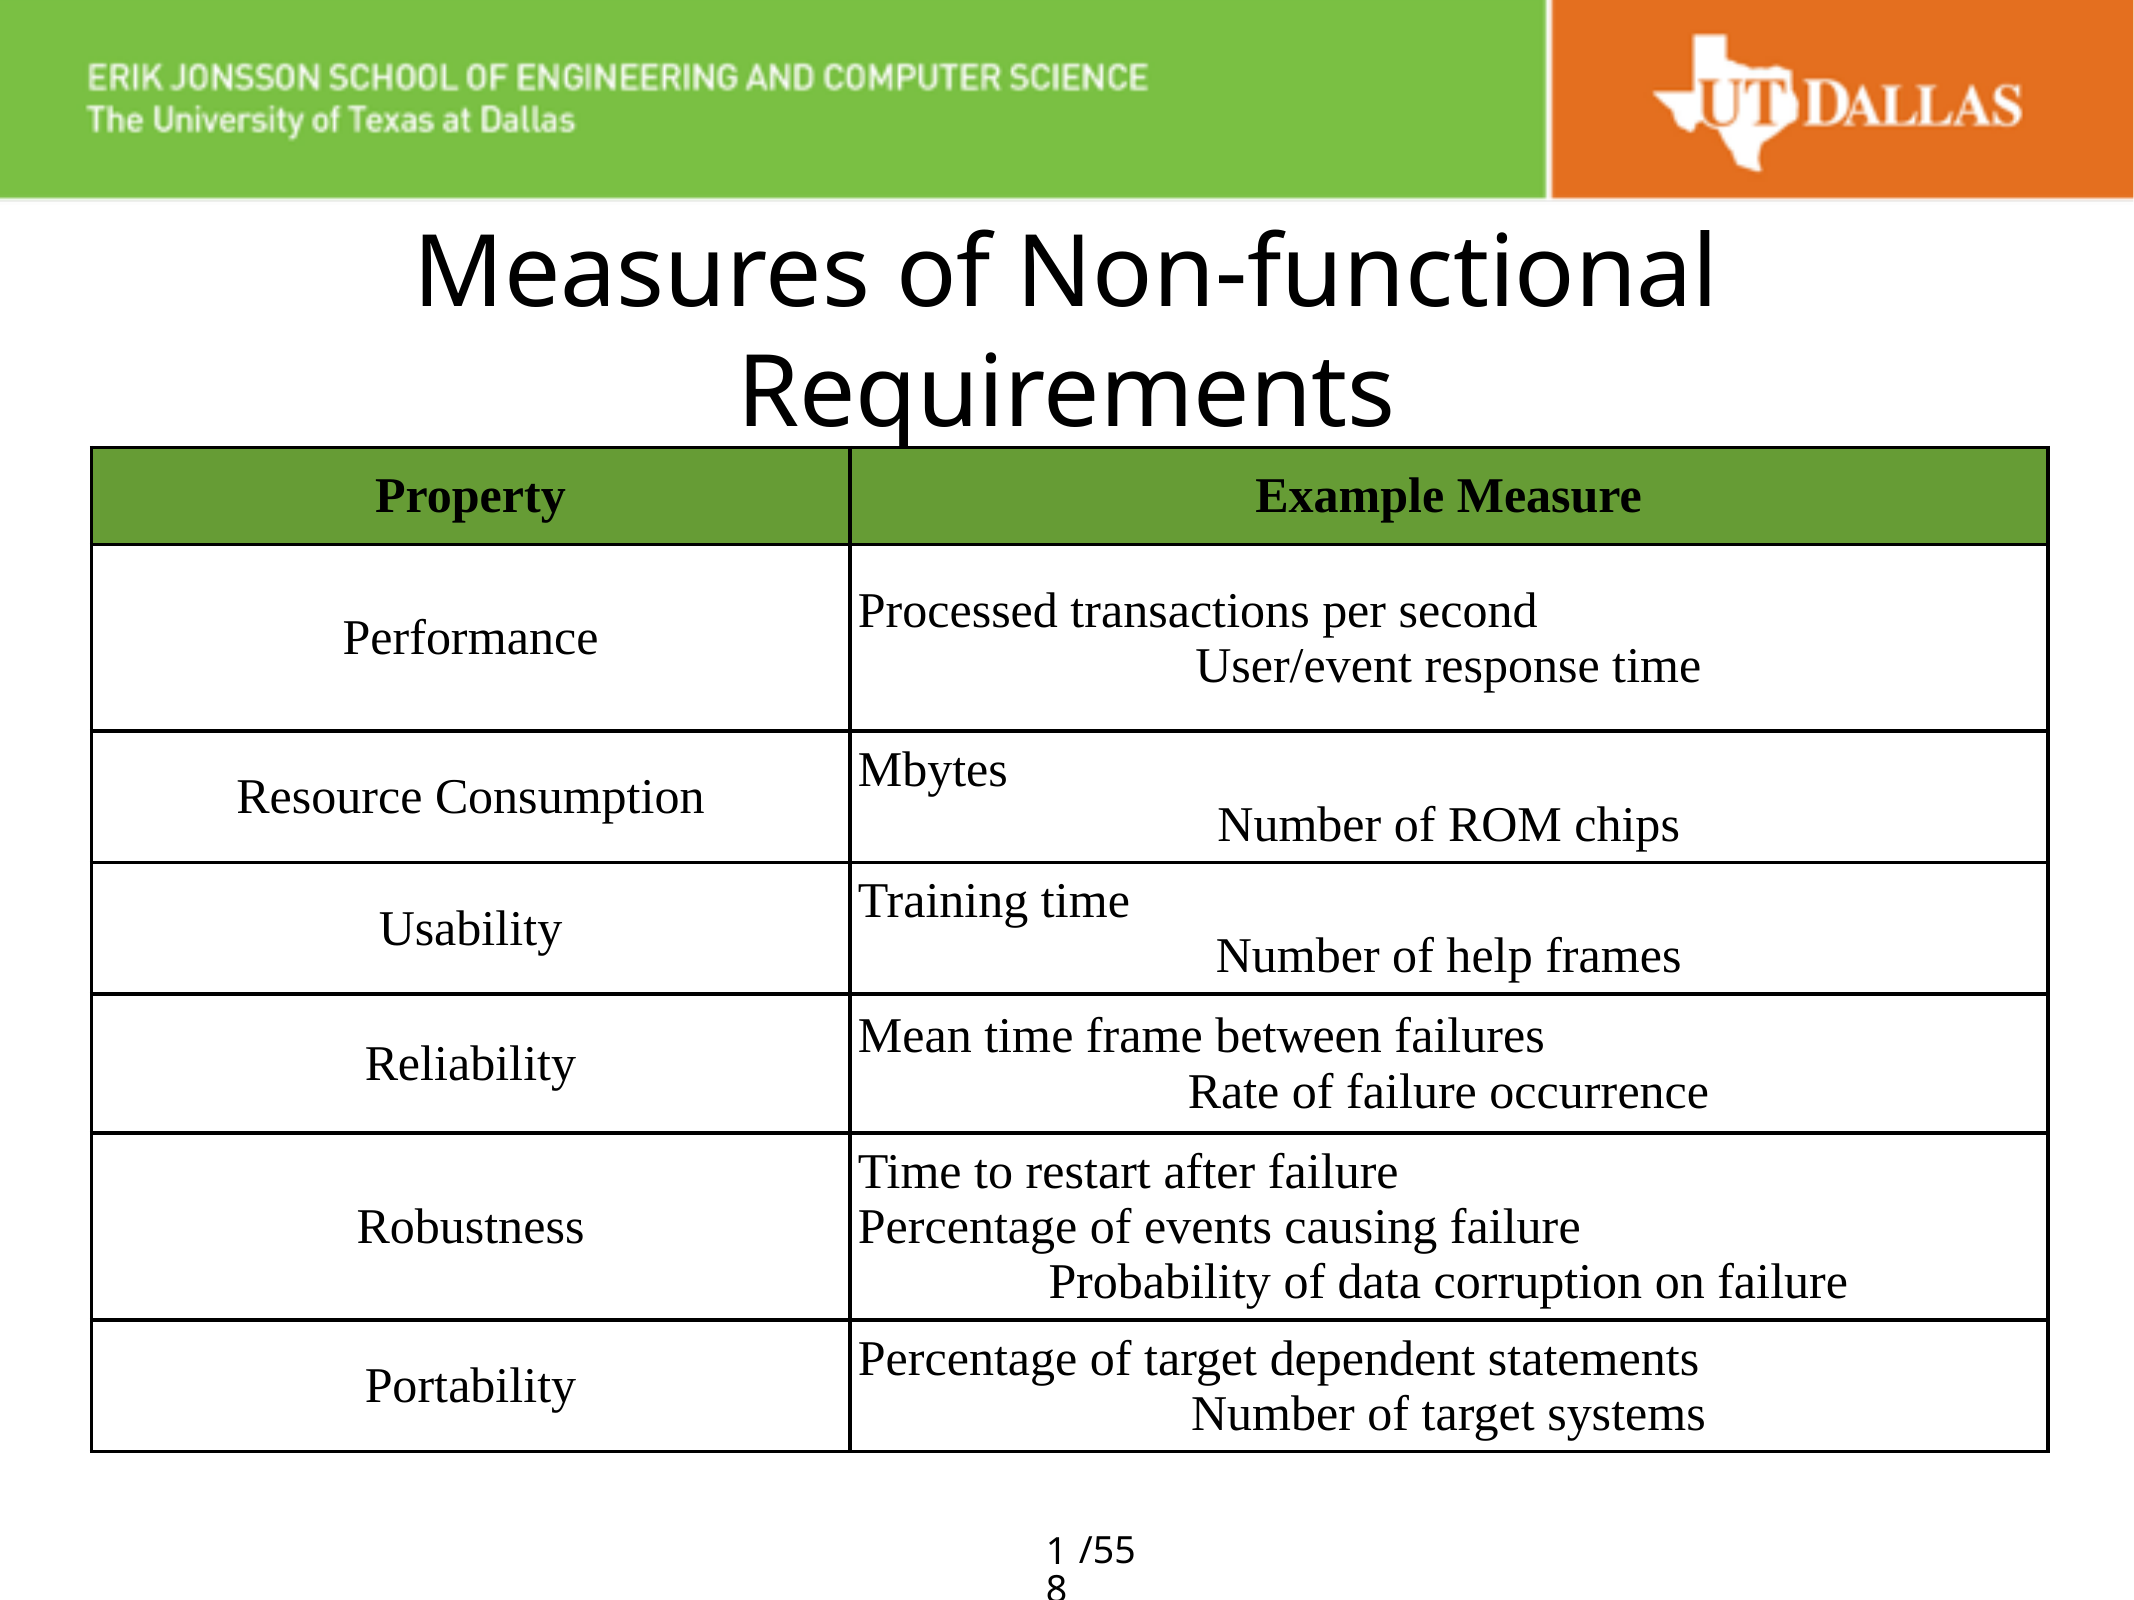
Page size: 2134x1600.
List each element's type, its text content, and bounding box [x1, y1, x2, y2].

table_cell Processed transactions per second User/event response time [852, 546, 2046, 729]
title Measures of Non-functional Requirements [207, 157, 1926, 446]
table_header Property [93, 449, 848, 543]
table_cell Time to restart after failure Percentage of events causing failure Probability of data corruption on failure [852, 1135, 2046, 1318]
table_header Example Measure [852, 449, 2046, 543]
slide_number 18 [1036, 1518, 1095, 1580]
picture [0, 0, 2134, 205]
table_cell Performance [93, 546, 848, 729]
table_cell Robustness [93, 1135, 848, 1318]
table_cell Reliability [93, 996, 848, 1131]
table_cell Resource Consumption [93, 733, 848, 861]
table_cell Portability [93, 1322, 848, 1450]
table_cell Training time Number of help frames [852, 864, 2046, 992]
table_cell Percentage of target dependent statements Number of target systems [852, 1322, 2046, 1450]
table_cell Mean time frame between failures Rate of failure occurrence [852, 996, 2046, 1131]
table_cell Usability [93, 864, 848, 992]
table_cell Mbytes Number of ROM chips [852, 733, 2046, 861]
